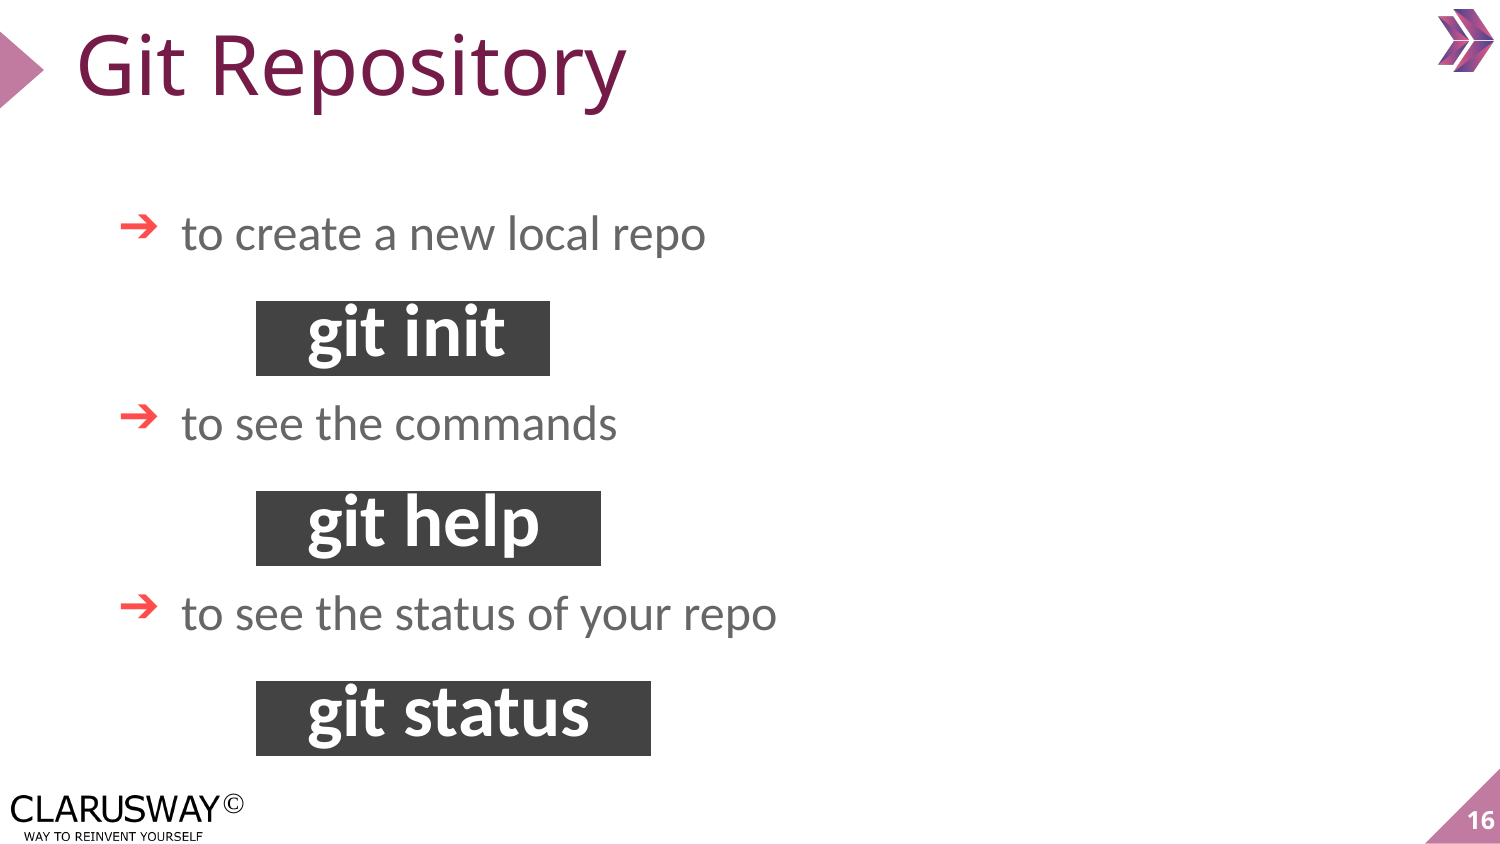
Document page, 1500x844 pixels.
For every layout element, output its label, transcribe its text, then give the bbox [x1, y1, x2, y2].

picture [11, 795, 220, 841]
title Git Repository [75, 31, 1001, 210]
picture [1438, 9, 1494, 72]
slide_number ‹#› [1461, 809, 1496, 839]
list to create a new local repo git init t to see the commands git helpt to see the status of your repo git status t [106, 194, 1190, 795]
